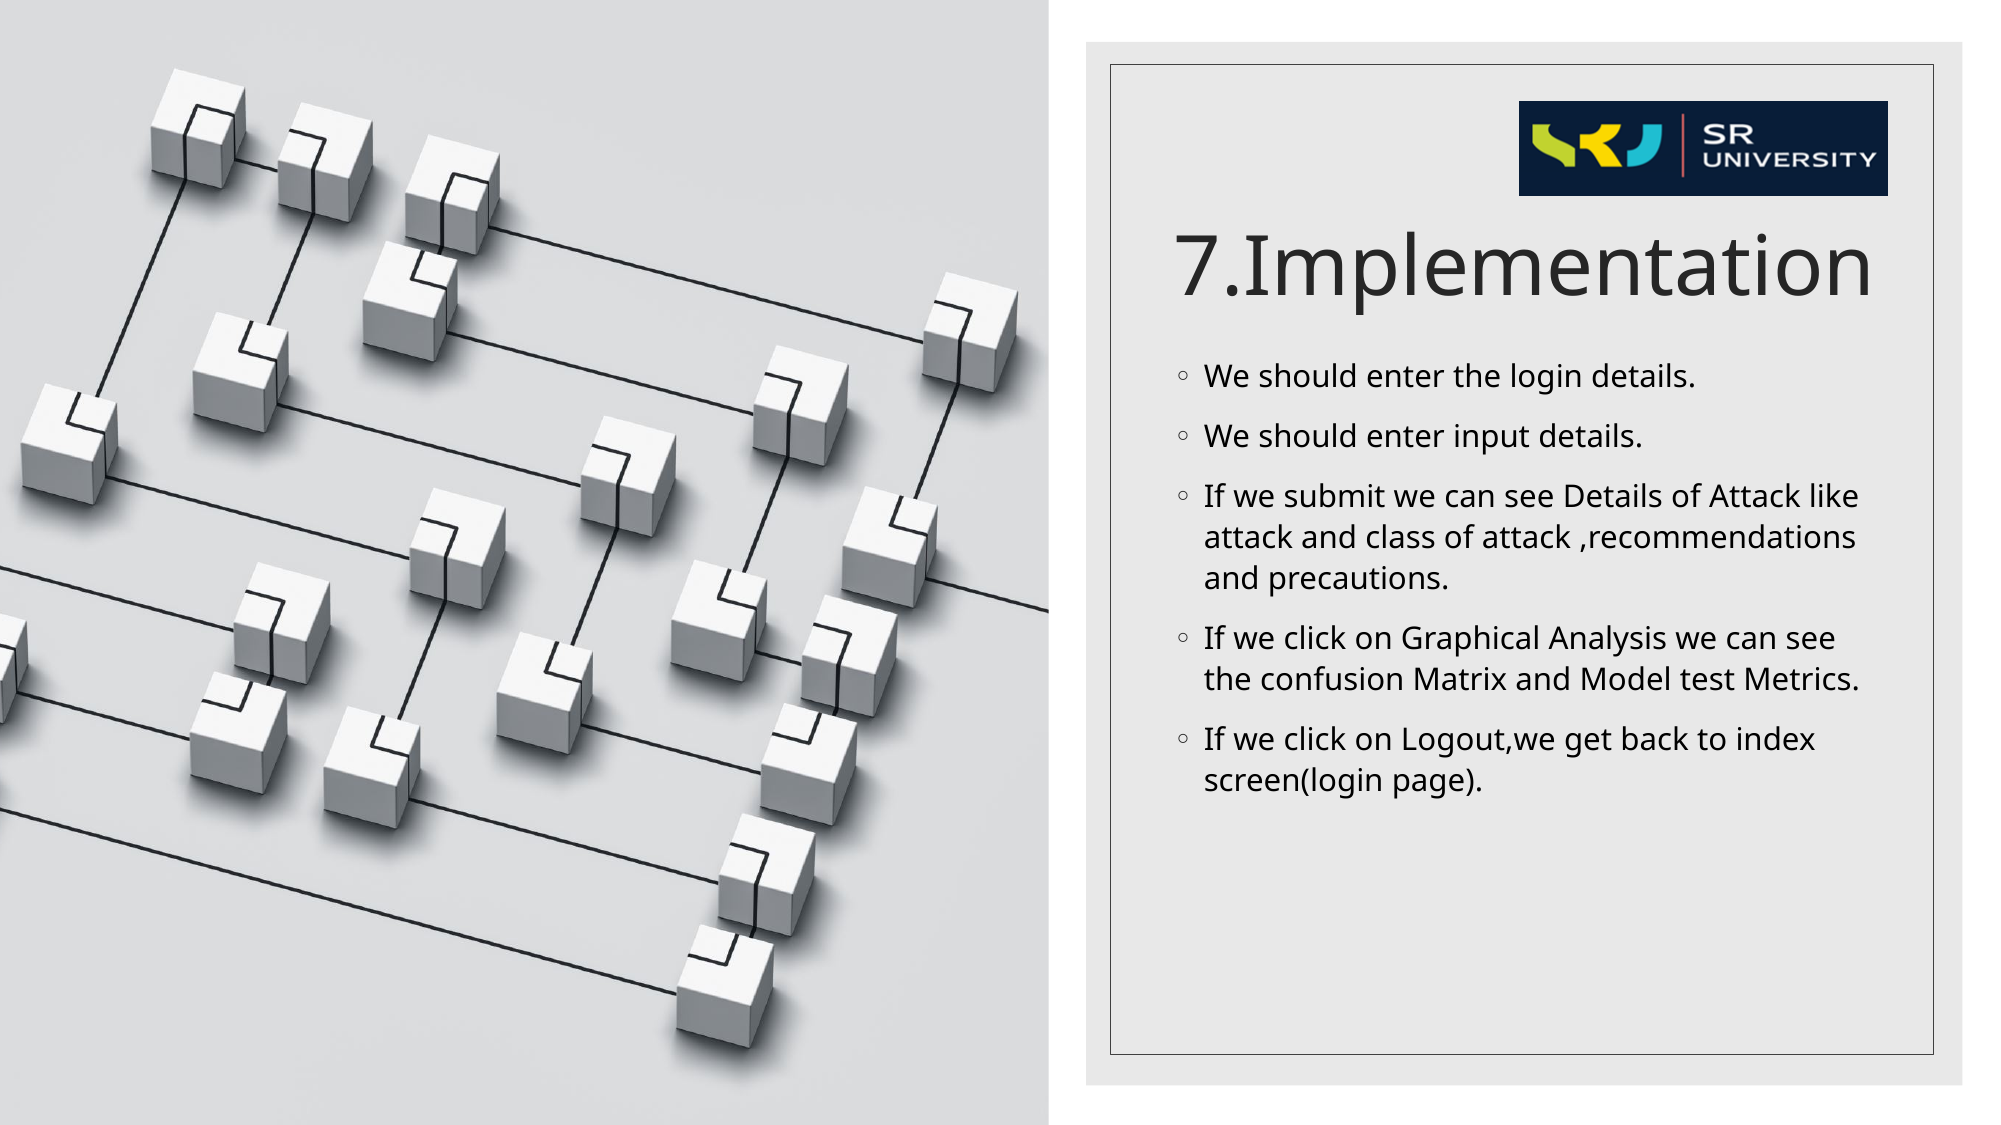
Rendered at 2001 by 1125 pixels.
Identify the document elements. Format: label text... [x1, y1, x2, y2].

list We should enter the login details. We should enter input details. If we submit we can see Details of Attack like attack and class of attack ,recommendations and precautions. If we click on Graphical Analysis we can see the confusion Matrix and Model test Metrics. If we click on Logout,we get back to index screen(login page). [1158, 345, 1893, 990]
picture [0, 0, 1049, 1125]
text_box [1109, 64, 1935, 1056]
title 7.Implementation [1158, 207, 1893, 331]
text_box [1085, 41, 1963, 1086]
picture [1519, 101, 1888, 196]
text_box [1054, 0, 2000, 1125]
